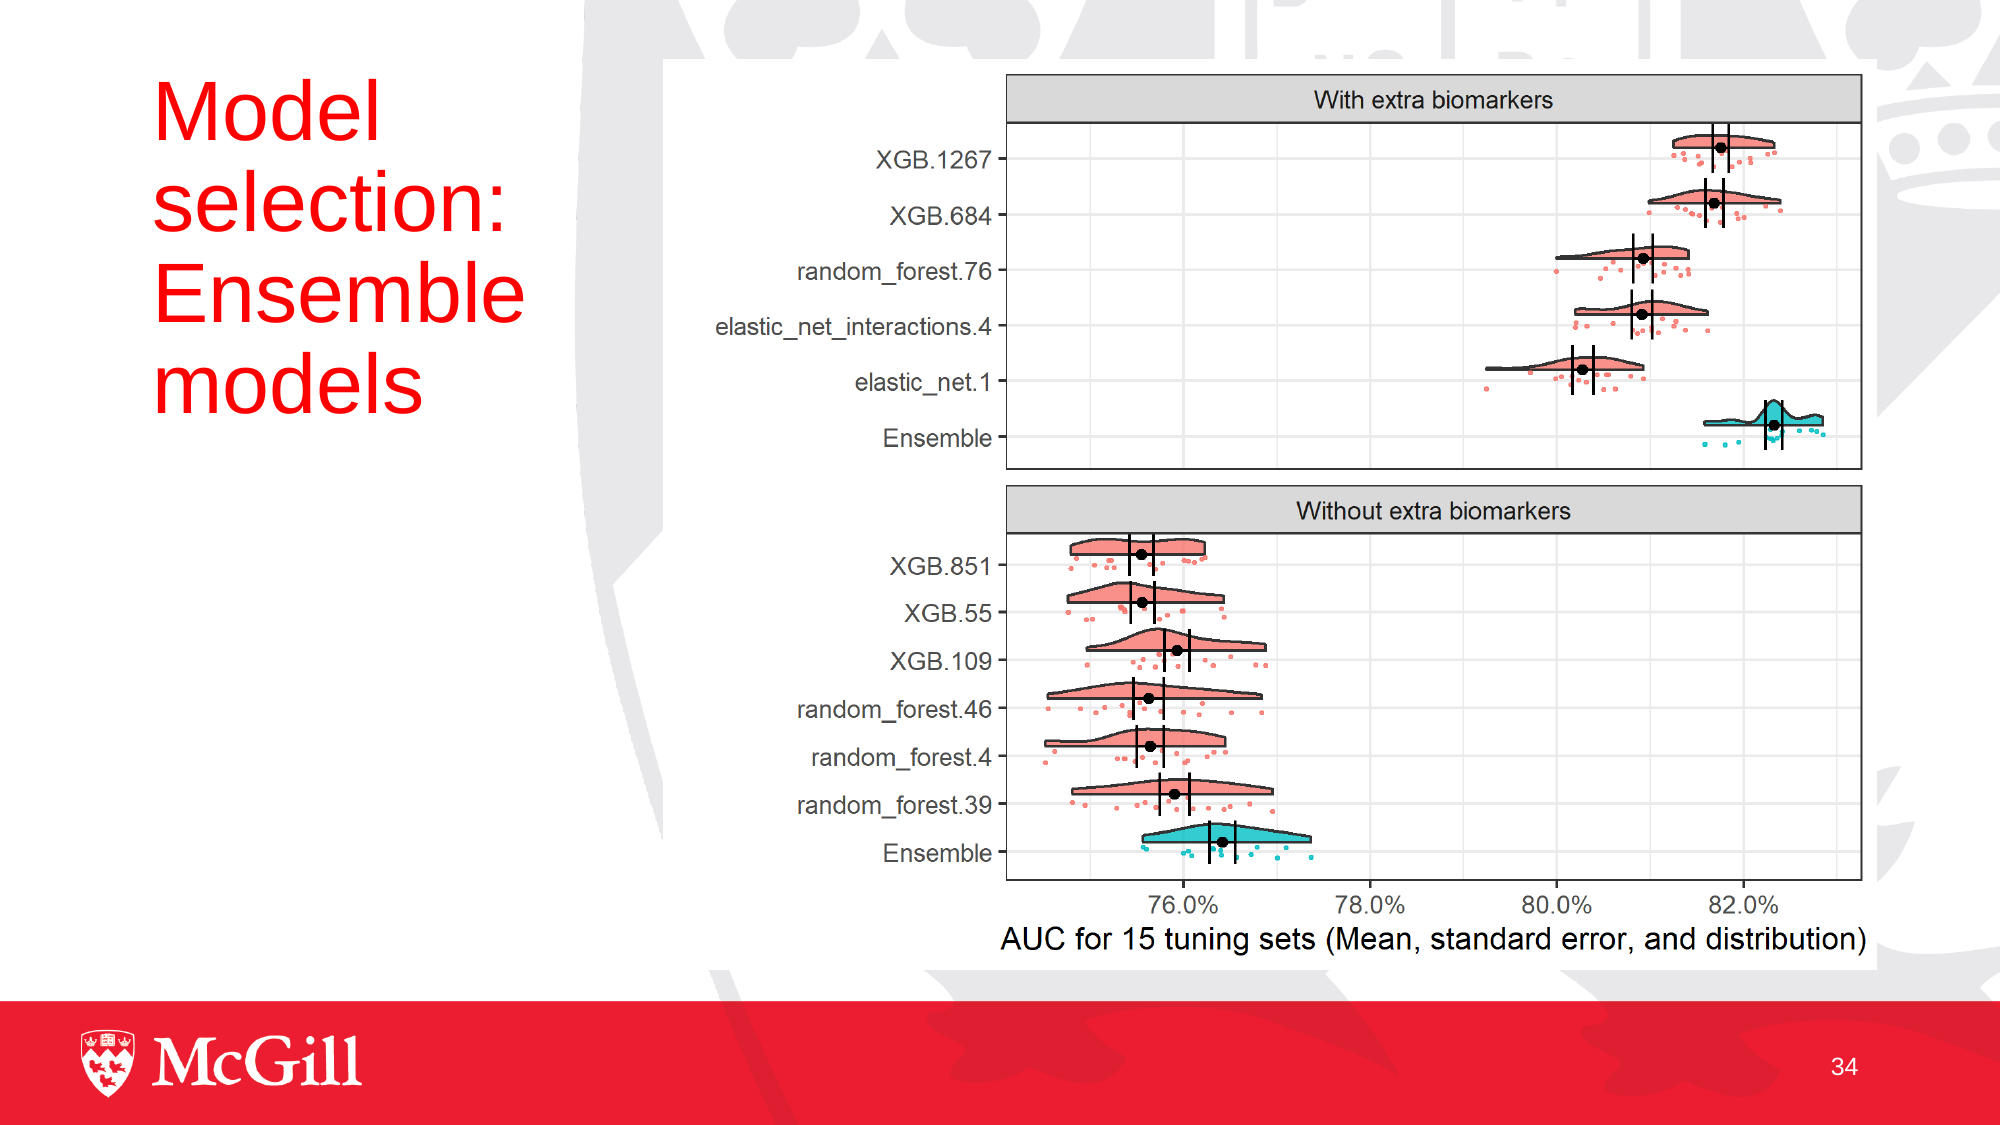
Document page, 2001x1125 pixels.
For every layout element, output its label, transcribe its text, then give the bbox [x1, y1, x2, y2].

title Model selection: Ensemble models [137, 59, 578, 441]
picture [0, 0, 2000, 1125]
slide_number 34 [1766, 1035, 1874, 1096]
